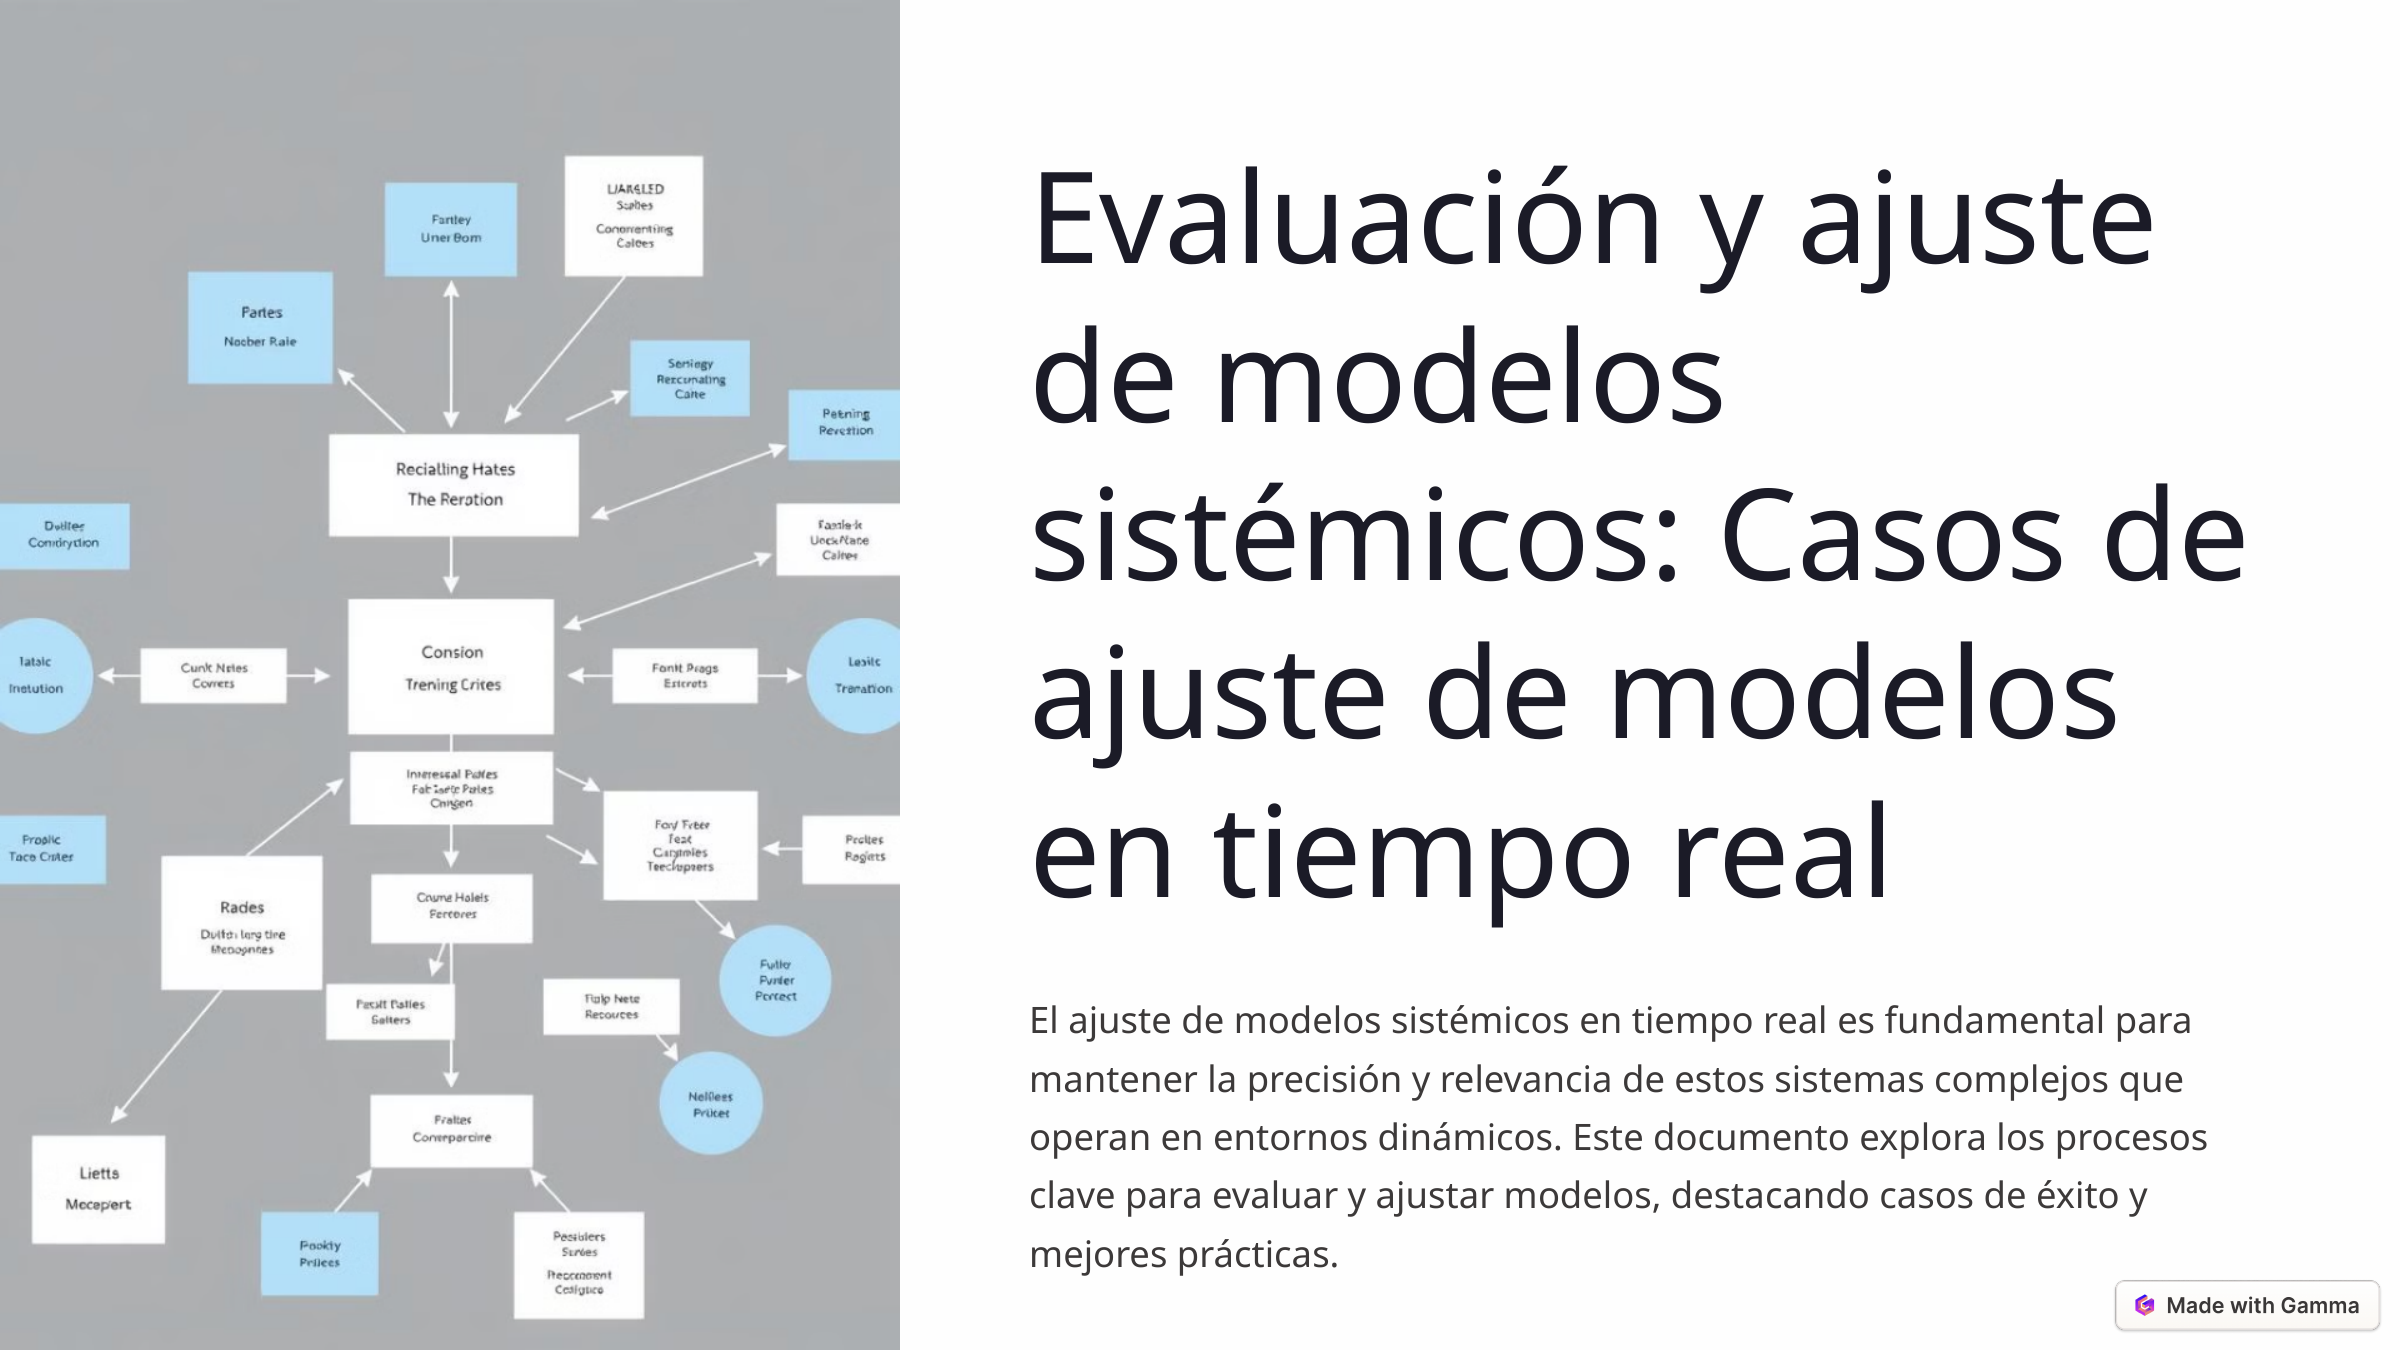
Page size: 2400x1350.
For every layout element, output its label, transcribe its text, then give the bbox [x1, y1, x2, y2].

text_box El ajuste de modelos sistémicos en tiempo real es fundamental para mantener la precisión y relevancia de estos sistemas complejos que operan en entornos dinámicos. Este documento explora los procesos clave para evaluar y ajustar modelos, destacando casos de éxito y mejores prácticas. [1029, 982, 2271, 1219]
picture [0, 0, 900, 1350]
text_box Evaluación y ajuste de modelos sistémicos: Casos de ajuste de modelos en tiempo real [1029, 130, 2271, 928]
picture [2106, 1271, 2389, 1339]
